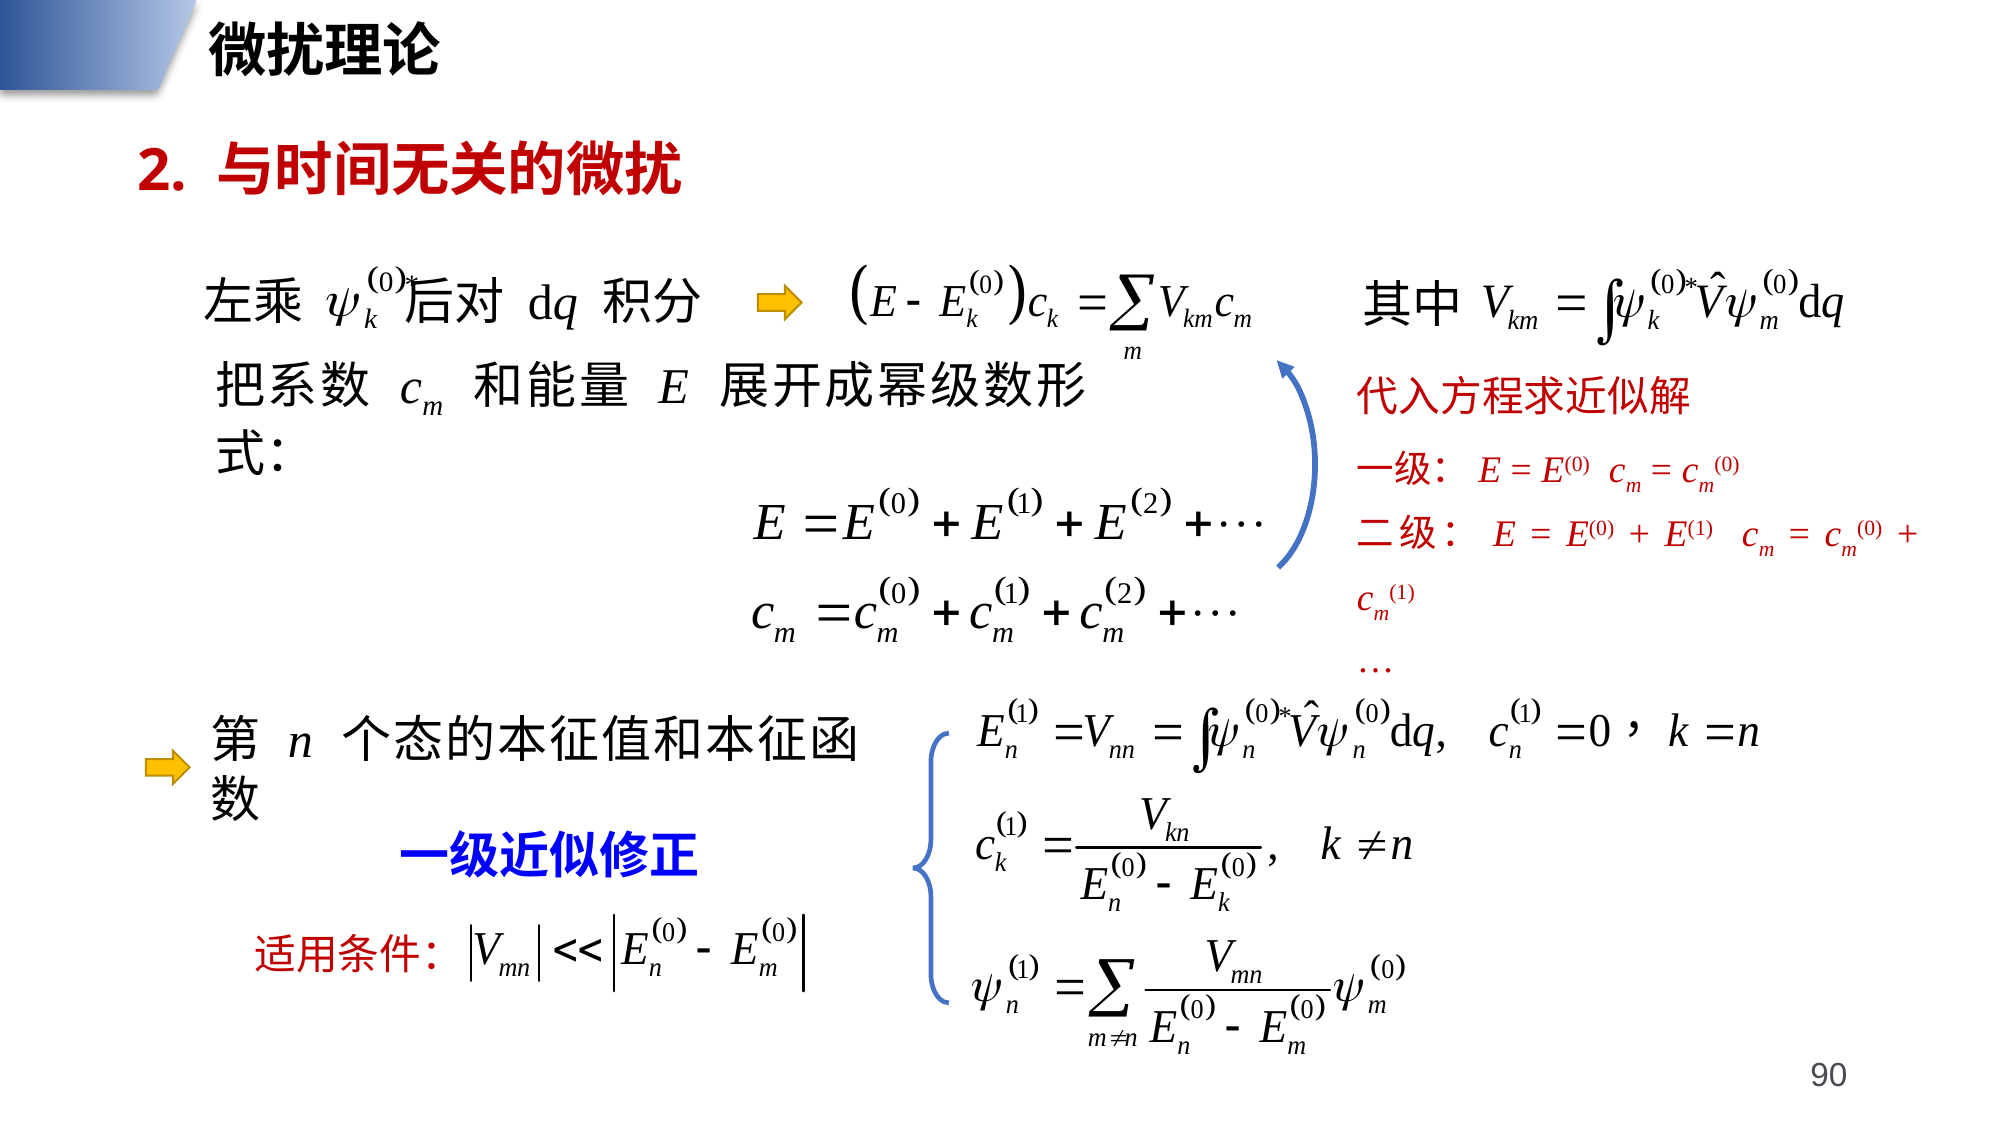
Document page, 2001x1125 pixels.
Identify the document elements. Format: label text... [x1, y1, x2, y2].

text_box 一级近似修正 [384, 815, 715, 891]
text_box 2. 与时间无关的微扰 [122, 124, 698, 210]
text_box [845, 259, 1264, 370]
text_box [144, 748, 192, 787]
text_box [462, 905, 814, 1000]
text_box [756, 283, 804, 322]
text_box [1245, 360, 1316, 568]
text_box 其中 [1347, 265, 1478, 340]
text_box 把系数 cm 和能量 E 展开成幂级数形式： [199, 375, 1102, 459]
text_box [912, 732, 950, 1004]
text_box 第 n 个态的本征值和本征函数 [195, 729, 875, 805]
text_box 微扰理论 [193, 13, 456, 92]
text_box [1478, 261, 1856, 350]
text_box 左乘 后对 dq 积分 [429, 262, 718, 338]
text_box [968, 690, 1769, 1063]
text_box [322, 258, 429, 341]
text_box 适用条件： [239, 920, 462, 986]
text_box 左乘 后对 dq 积分 [188, 262, 322, 338]
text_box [744, 479, 1275, 653]
slide_number 90 [1412, 1042, 1863, 1103]
text_box 代入方程求近似解 一级：E = E(0) cm = cm(0) 二级：E = E(0) + E(1) cm = cm(0) + cm(1) … [1341, 394, 1934, 656]
